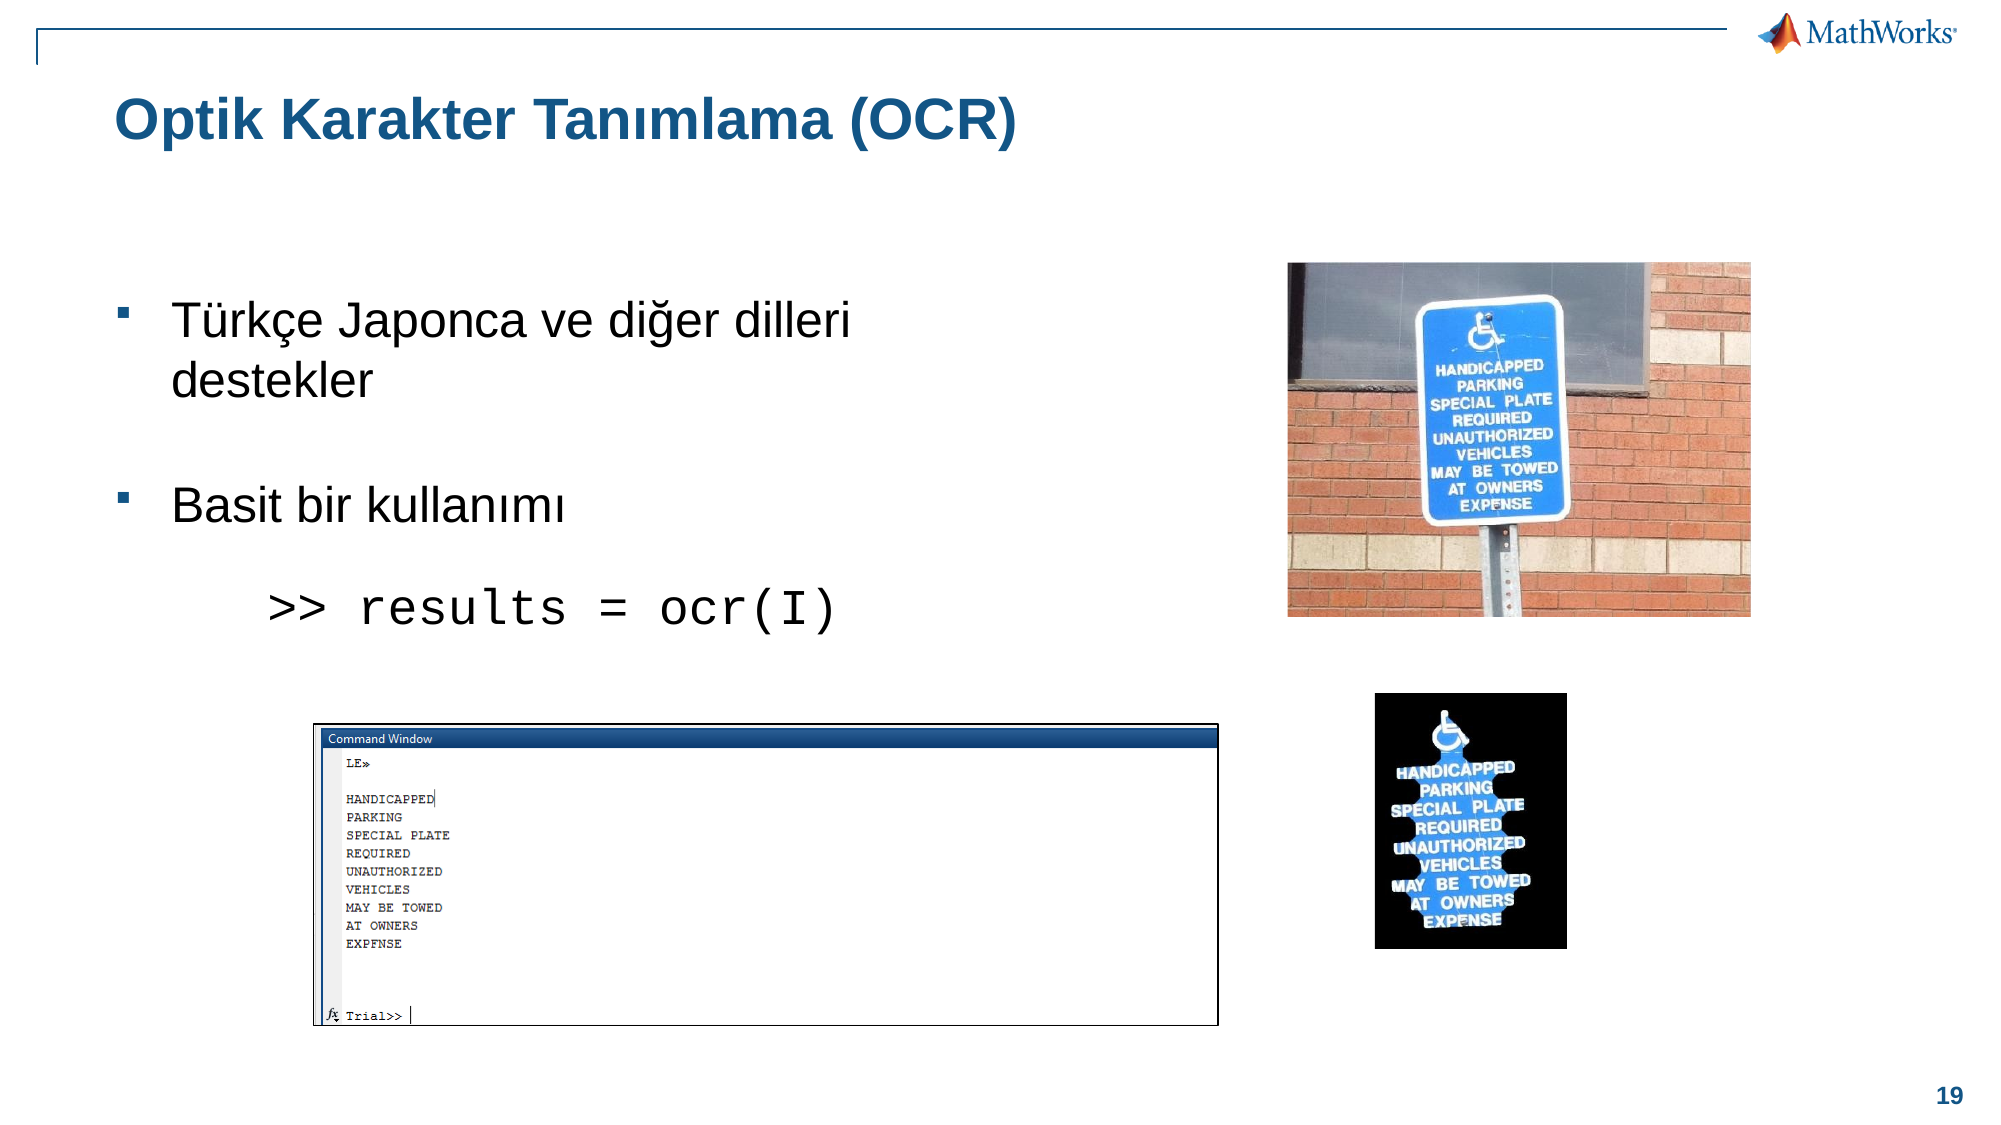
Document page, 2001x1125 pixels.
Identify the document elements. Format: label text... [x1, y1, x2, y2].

text_box [1374, 693, 1567, 949]
text_box [1287, 262, 1751, 617]
text_box Türkçe Japonca ve diğer dilleri destekler Basit bir kullanımı >> results = ocr(I) [112, 285, 1040, 635]
slide_number 19 [1929, 1079, 1971, 1125]
title Optik Karakter Tanımlama (OCR) [112, 78, 1100, 269]
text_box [312, 723, 1220, 1027]
picture [1757, 13, 1957, 54]
